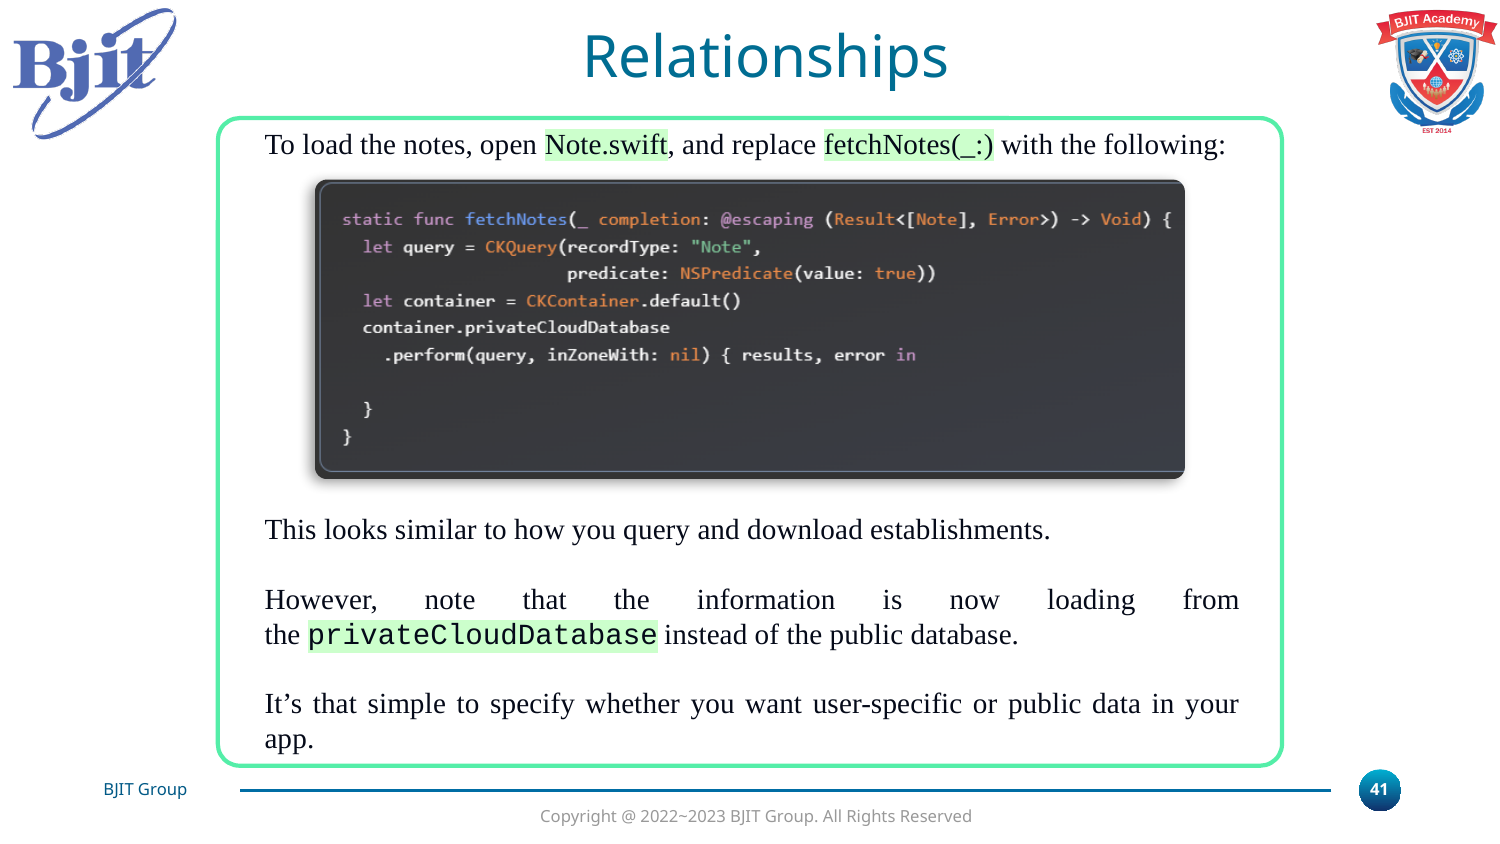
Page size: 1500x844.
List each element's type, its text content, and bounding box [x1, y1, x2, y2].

picture [1373, 7, 1500, 136]
picture [13, 7, 177, 140]
picture [124, 783, 133, 795]
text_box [217, 117, 1283, 770]
text_box Relationships [567, 12, 965, 97]
